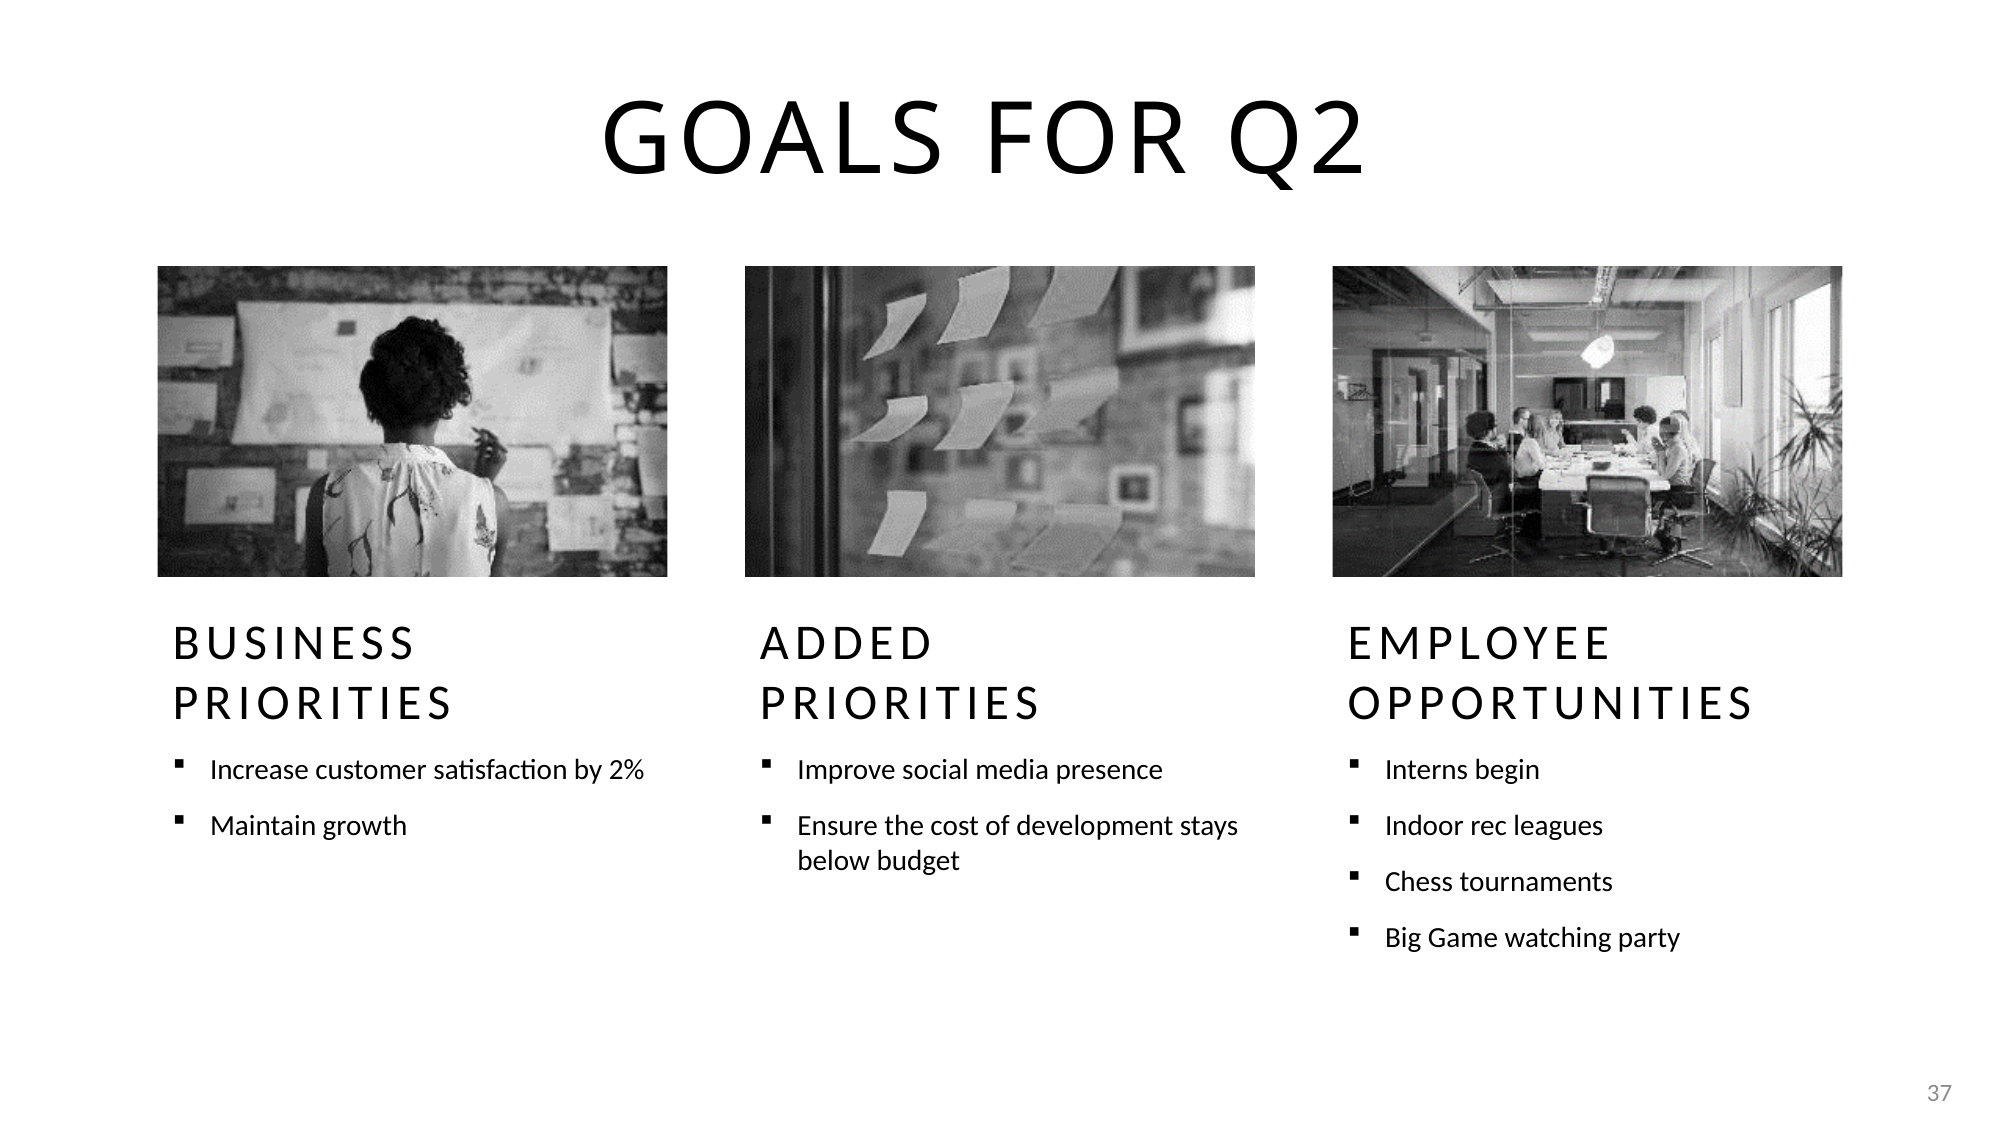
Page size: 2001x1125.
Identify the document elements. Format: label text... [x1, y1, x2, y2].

picture [157, 266, 668, 577]
list BUSINESS PRIORITIES Increase customer satisfaction by 2% Maintain growth [157, 601, 668, 1024]
picture [1332, 266, 1843, 577]
slide_number 37 [1894, 1061, 1968, 1121]
picture [745, 266, 1255, 577]
title Goals for q2 [97, 0, 1903, 267]
text_box ADDED PRIORITIES Improve social media presence Ensure the cost of development stays below budget [744, 602, 1255, 1055]
text_box EMPLOYEE OPPORTUNITIES Interns begin Indoor rec leagues Chess tournaments Big Game watching party [1332, 602, 1843, 1055]
